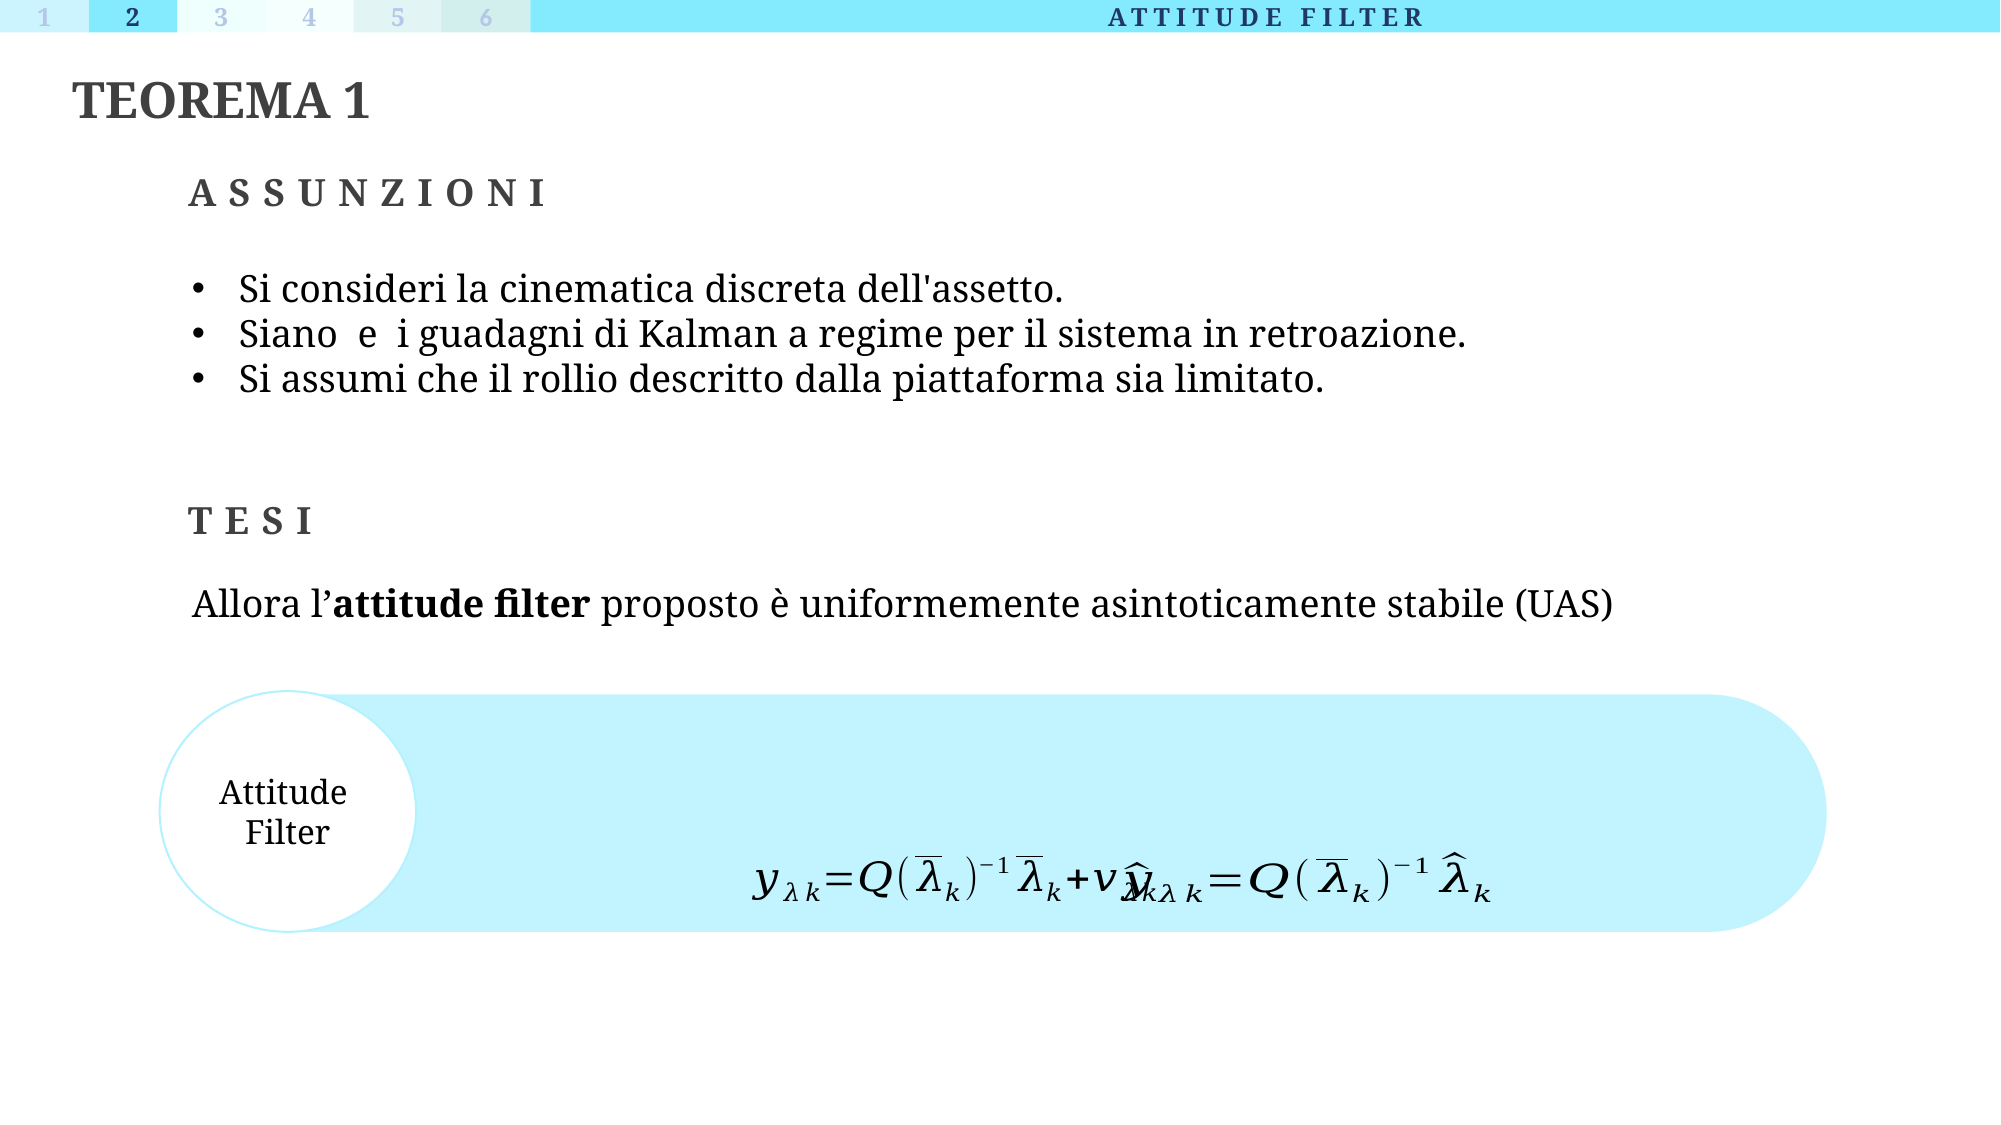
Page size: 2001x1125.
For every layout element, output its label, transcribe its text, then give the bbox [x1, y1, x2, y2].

text_box TEOREMA 1 [57, 74, 606, 131]
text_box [750, 848, 1493, 907]
text_box ASSUNZIONI [173, 166, 721, 222]
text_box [159, 691, 1827, 932]
text_box Allora l’attitude filter proposto è uniformemente asintoticamente stabile (UAS) [177, 572, 1827, 633]
text_box TESI [173, 489, 1174, 550]
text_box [0, 0, 2000, 33]
